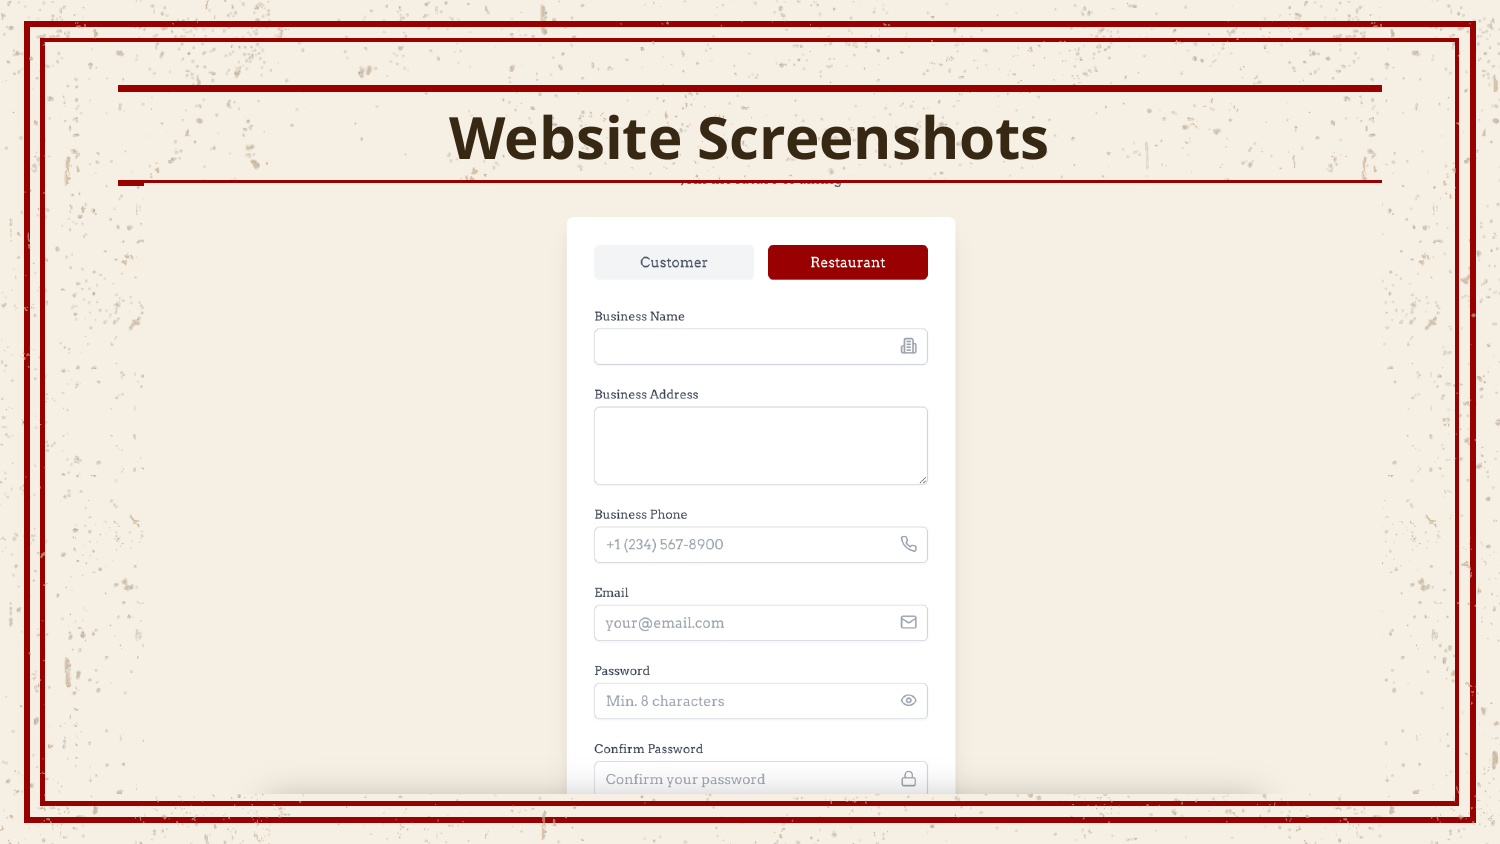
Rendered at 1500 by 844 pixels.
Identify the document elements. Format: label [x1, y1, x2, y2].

picture [1, 1, 1500, 844]
text_box [117, 88, 1383, 184]
